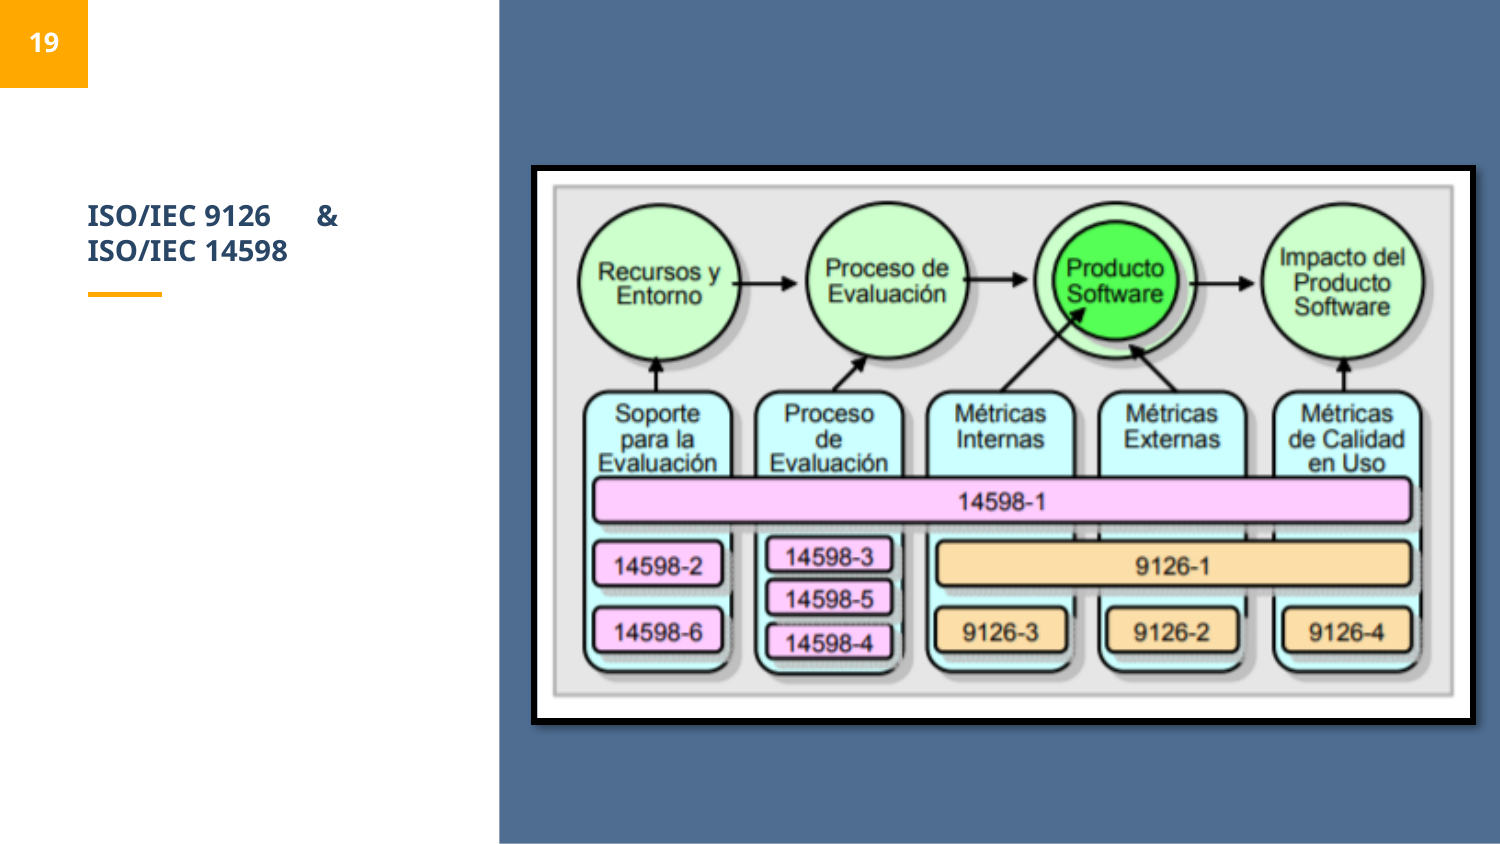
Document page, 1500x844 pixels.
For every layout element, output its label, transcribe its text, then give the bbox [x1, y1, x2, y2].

picture [537, 171, 1471, 719]
title ISO/IEC 9126 & ISO/IEC 14598 [72, 171, 459, 283]
slide_number 19 [0, 0, 89, 88]
